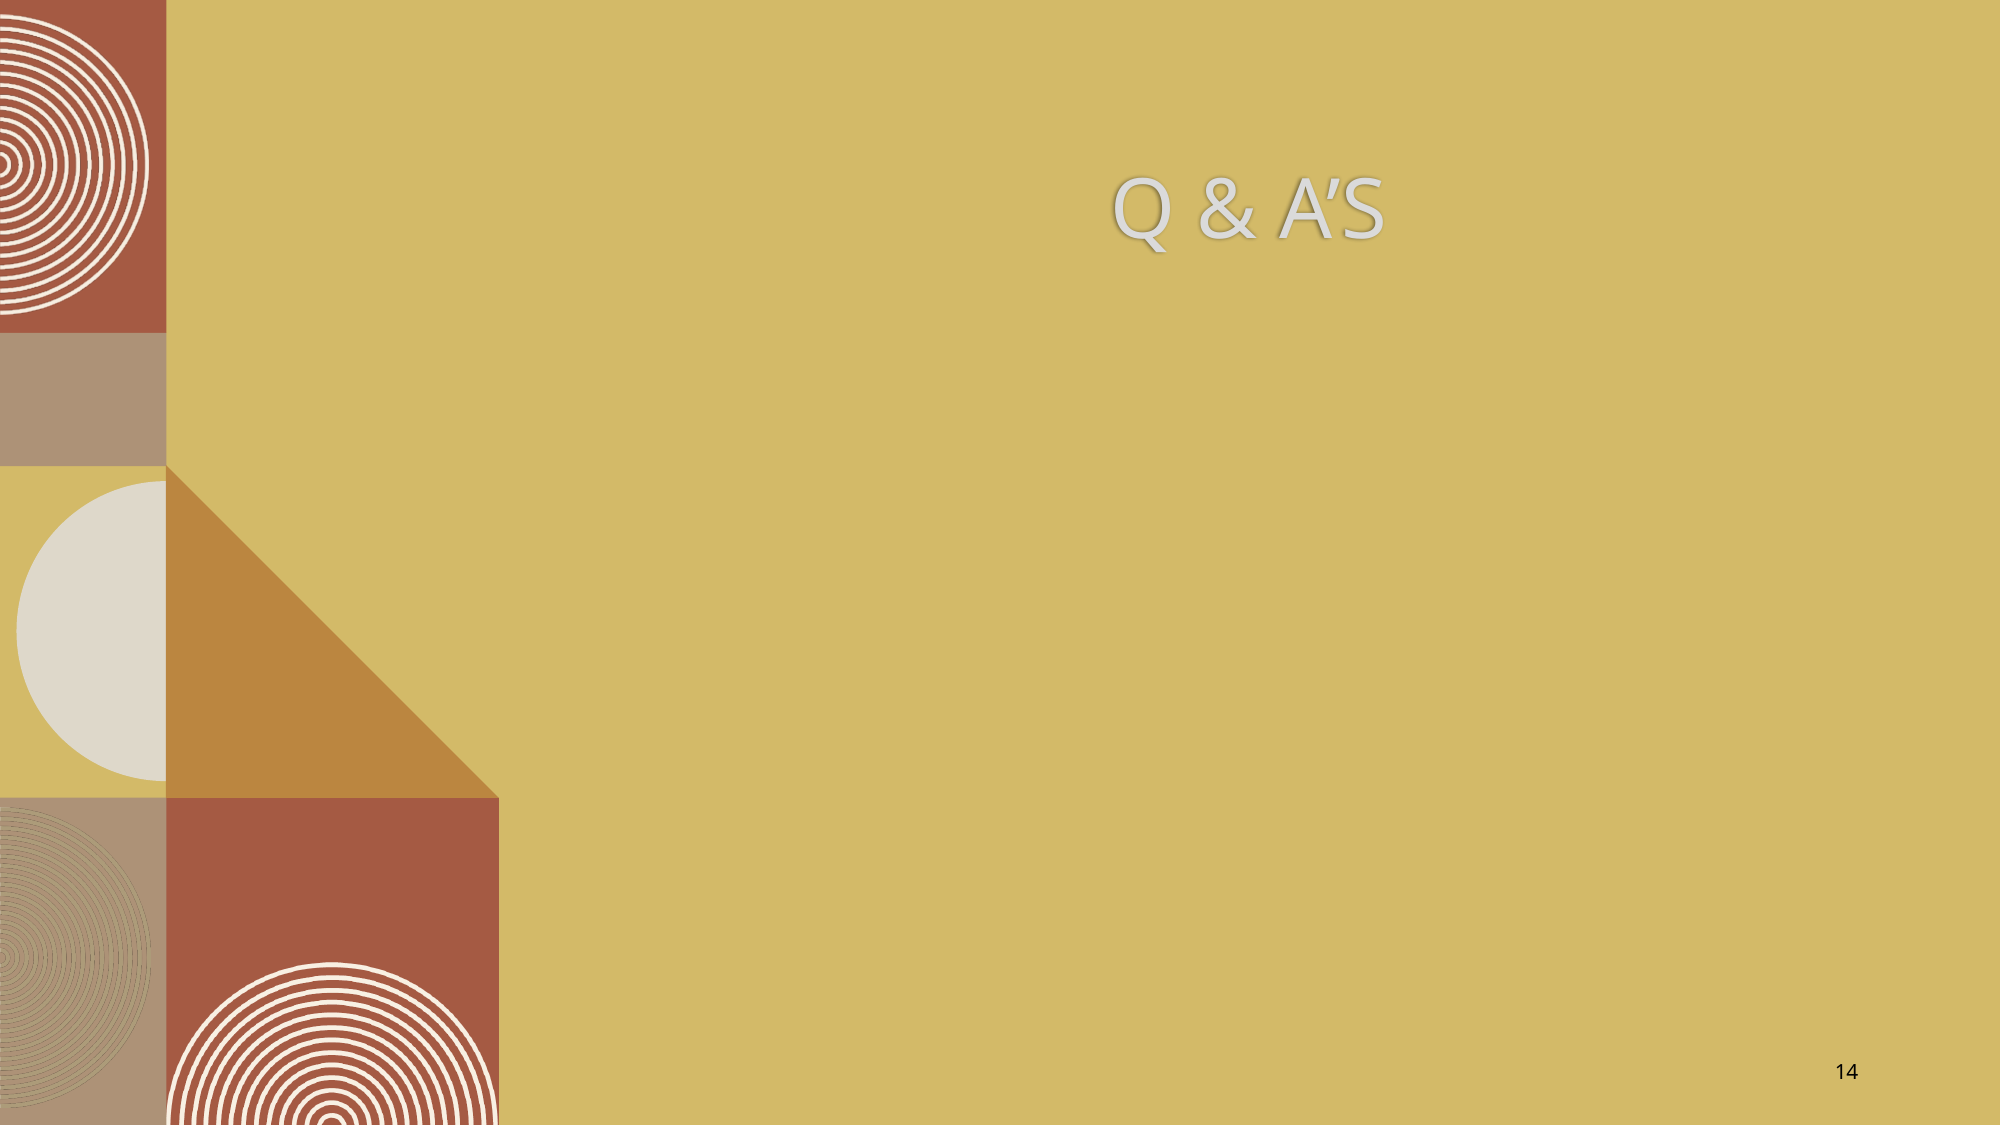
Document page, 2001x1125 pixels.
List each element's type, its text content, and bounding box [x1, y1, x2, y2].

title Q & A’s [624, 147, 1873, 481]
picture [167, 962, 498, 1125]
slide_number 14 [1798, 1042, 1874, 1103]
picture [1, 808, 151, 1108]
picture [165, 1, 500, 798]
picture [0, 15, 149, 314]
